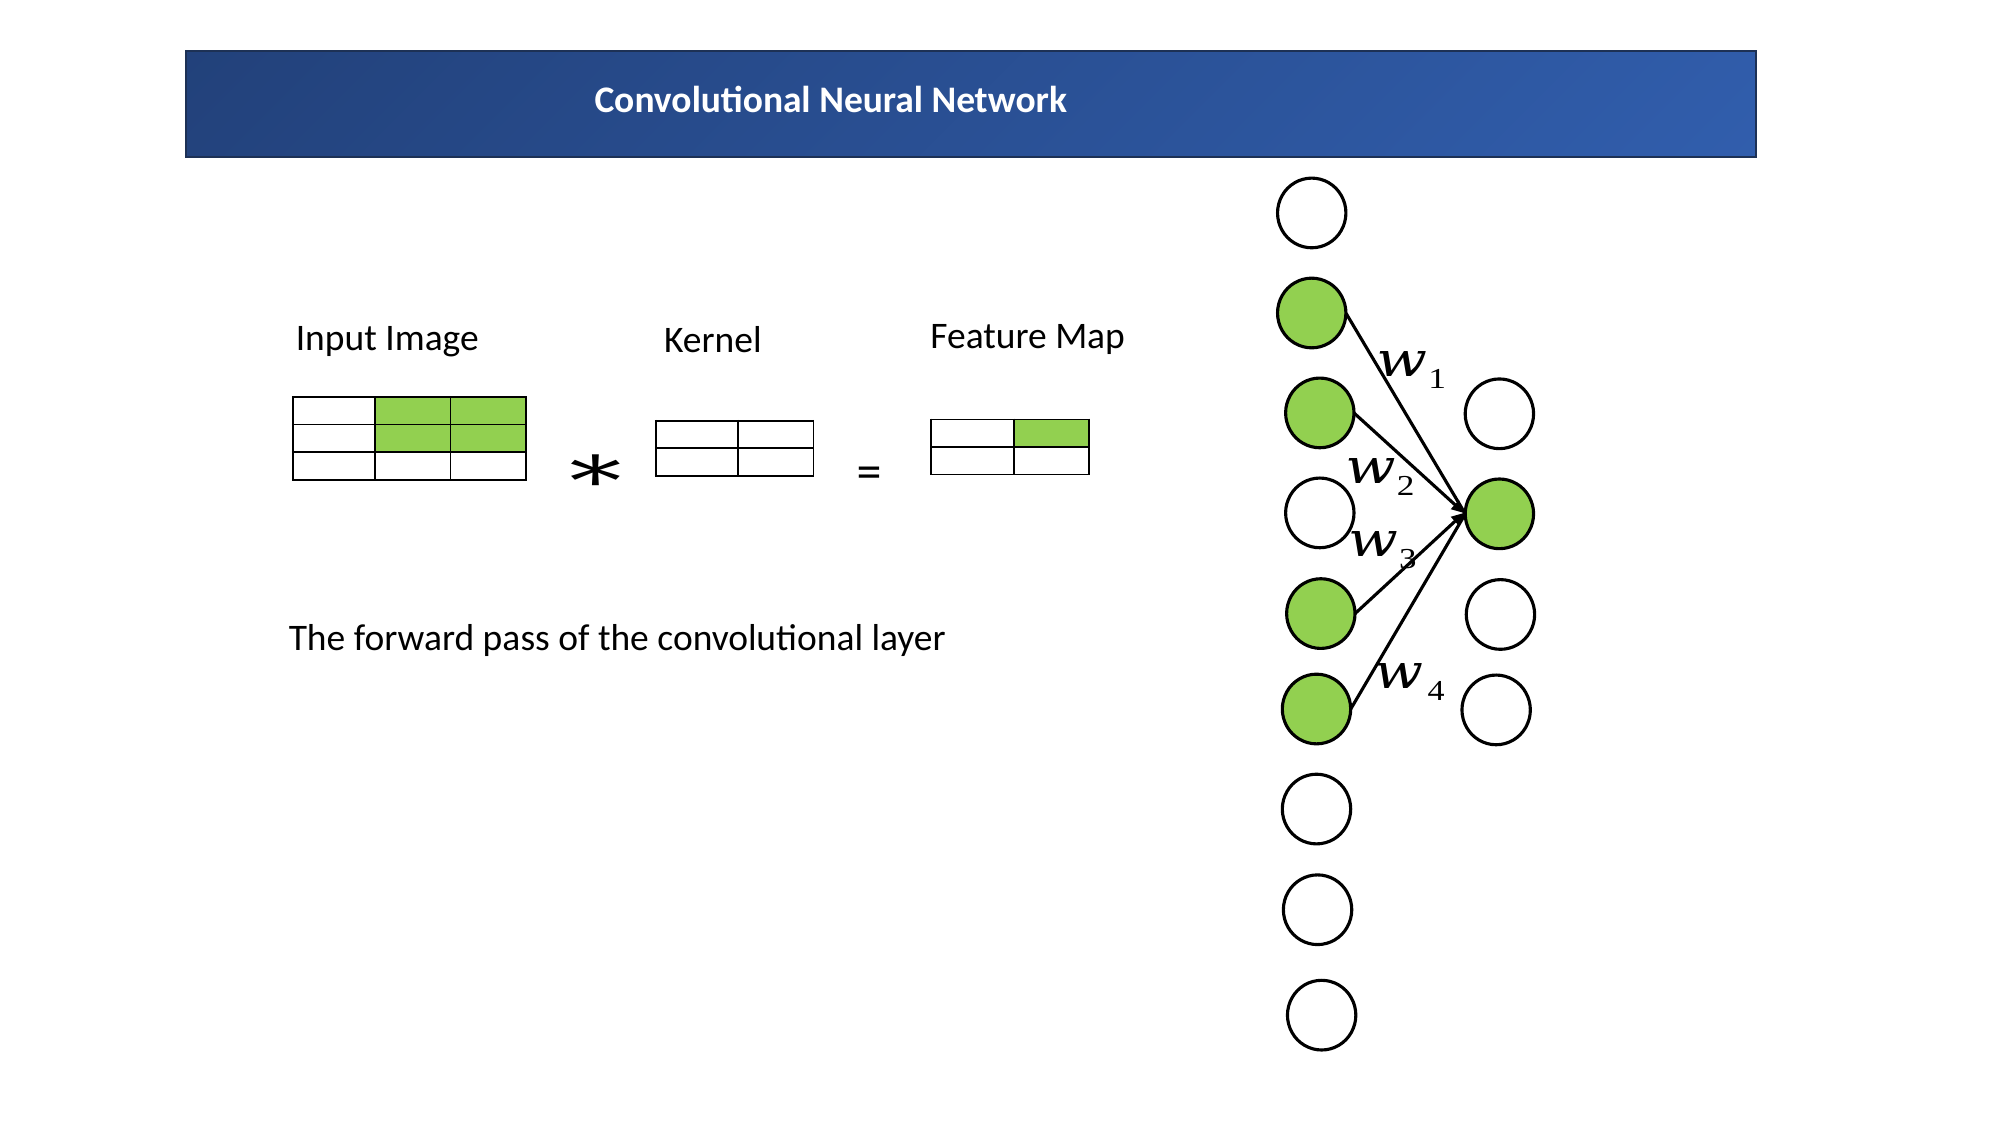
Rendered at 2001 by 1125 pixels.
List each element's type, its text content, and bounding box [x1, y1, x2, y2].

text_box Feature Map [915, 303, 1164, 363]
text_box [1281, 773, 1352, 845]
text_box [1466, 578, 1536, 651]
text_box [1276, 277, 1347, 349]
text_box [1460, 674, 1532, 746]
text_box = [841, 430, 913, 506]
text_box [1350, 513, 1466, 710]
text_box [1345, 312, 1466, 514]
text_box Input Image [281, 305, 526, 366]
text_box [1286, 979, 1357, 1052]
text_box [1276, 177, 1347, 249]
text_box Convolutional Neural Network [429, 67, 1164, 173]
text_box [1284, 377, 1345, 449]
text_box [1284, 477, 1350, 549]
text_box [1466, 377, 1535, 450]
text_box [185, 50, 1757, 158]
text_box [1466, 477, 1535, 550]
text_box [1285, 577, 1350, 650]
text_box [1282, 873, 1353, 946]
text_box Kernel [649, 307, 861, 368]
text_box The forward pass of the convolutional layer [273, 605, 1057, 710]
text_box [1281, 673, 1352, 745]
